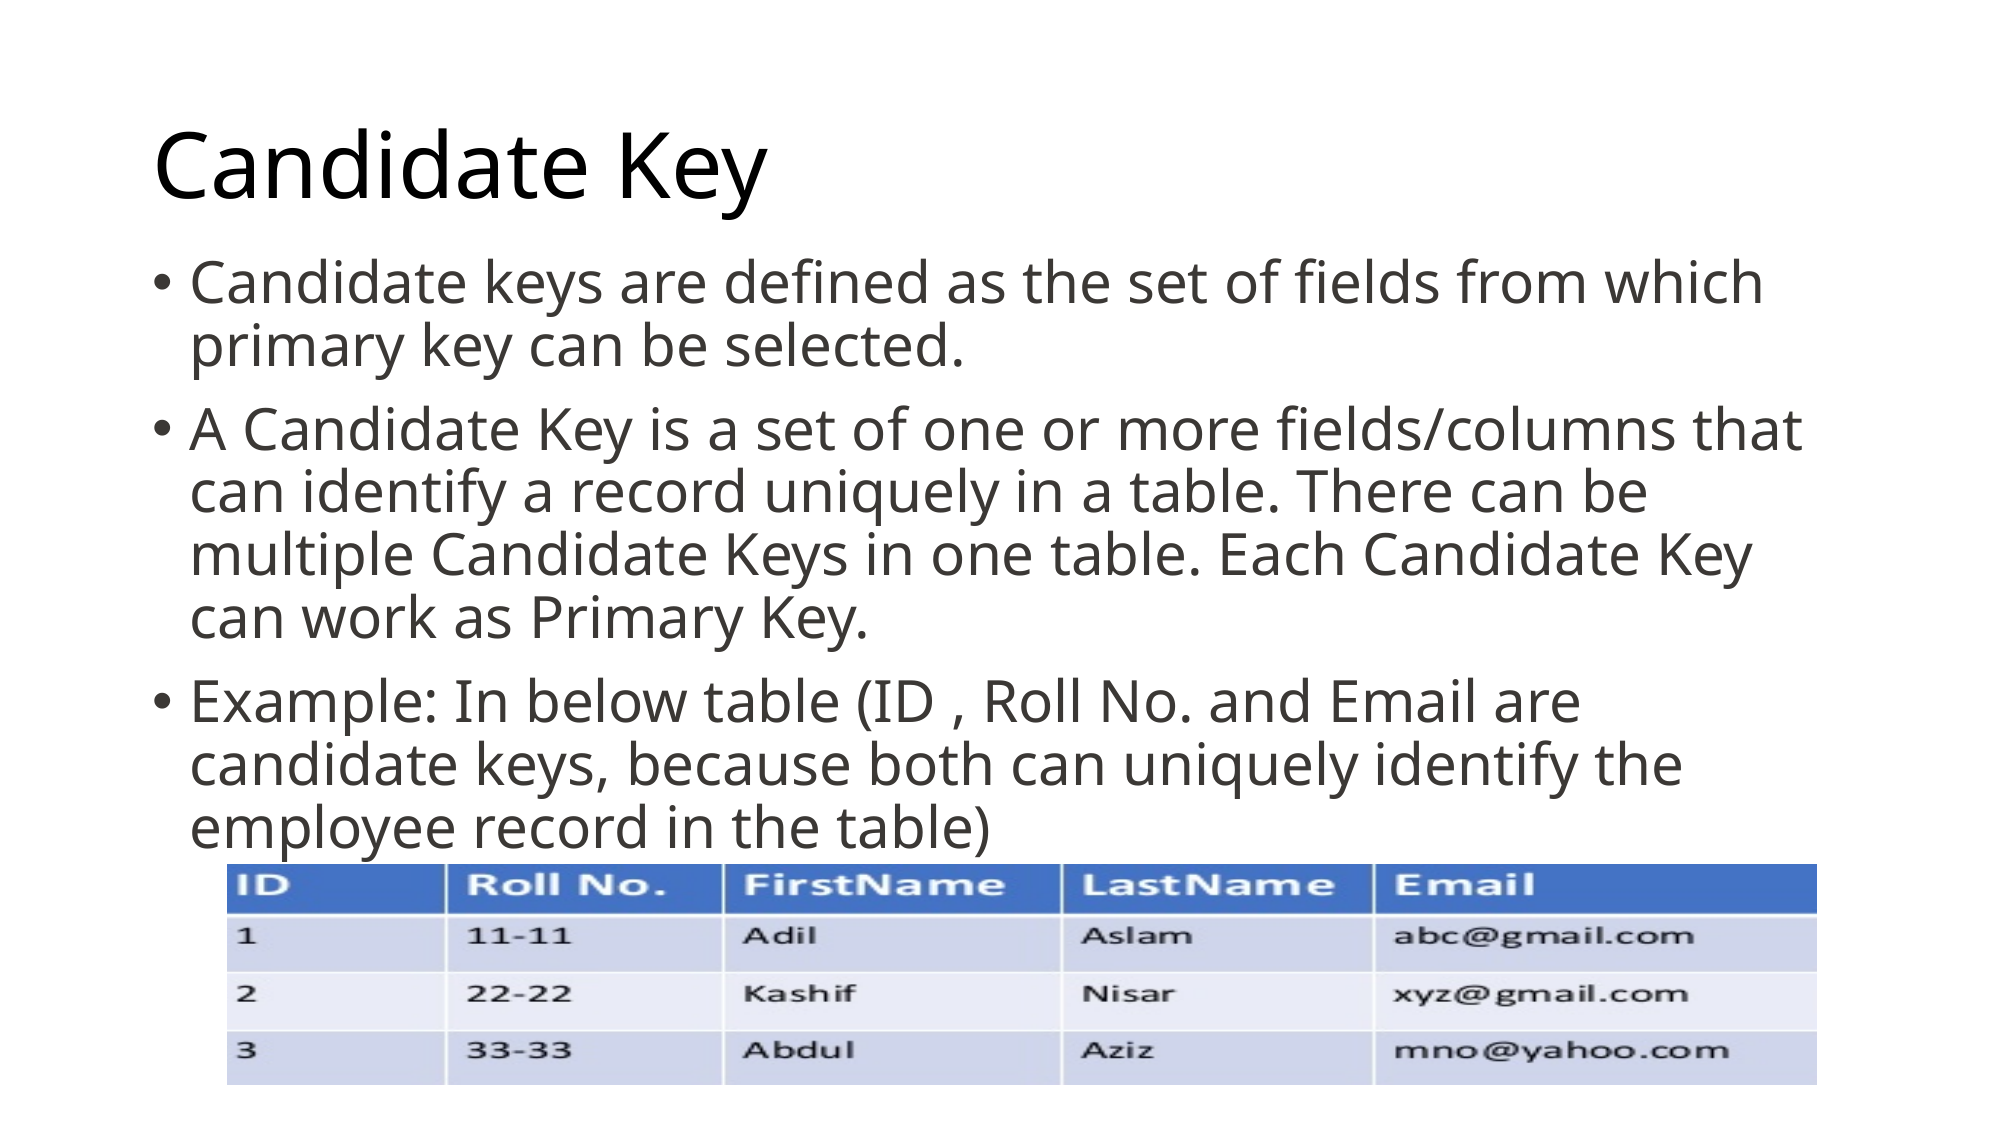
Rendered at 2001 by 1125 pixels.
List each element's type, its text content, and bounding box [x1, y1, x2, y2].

list Candidate keys are defined as the set of fields from which primary key can be selected. A Candidate Key is a set of one or more fields/columns that can identify a record uniquely in a table. There can be multiple Candidate Keys in one table. Each Candidate Key can work as Primary Key. Example: In below table (ID , Roll No. and Email are candidate keys, because both can uniquely identify the employee record in the table) [137, 245, 1863, 1020]
title Candidate Key [137, 59, 1863, 245]
picture [227, 864, 1817, 1085]
